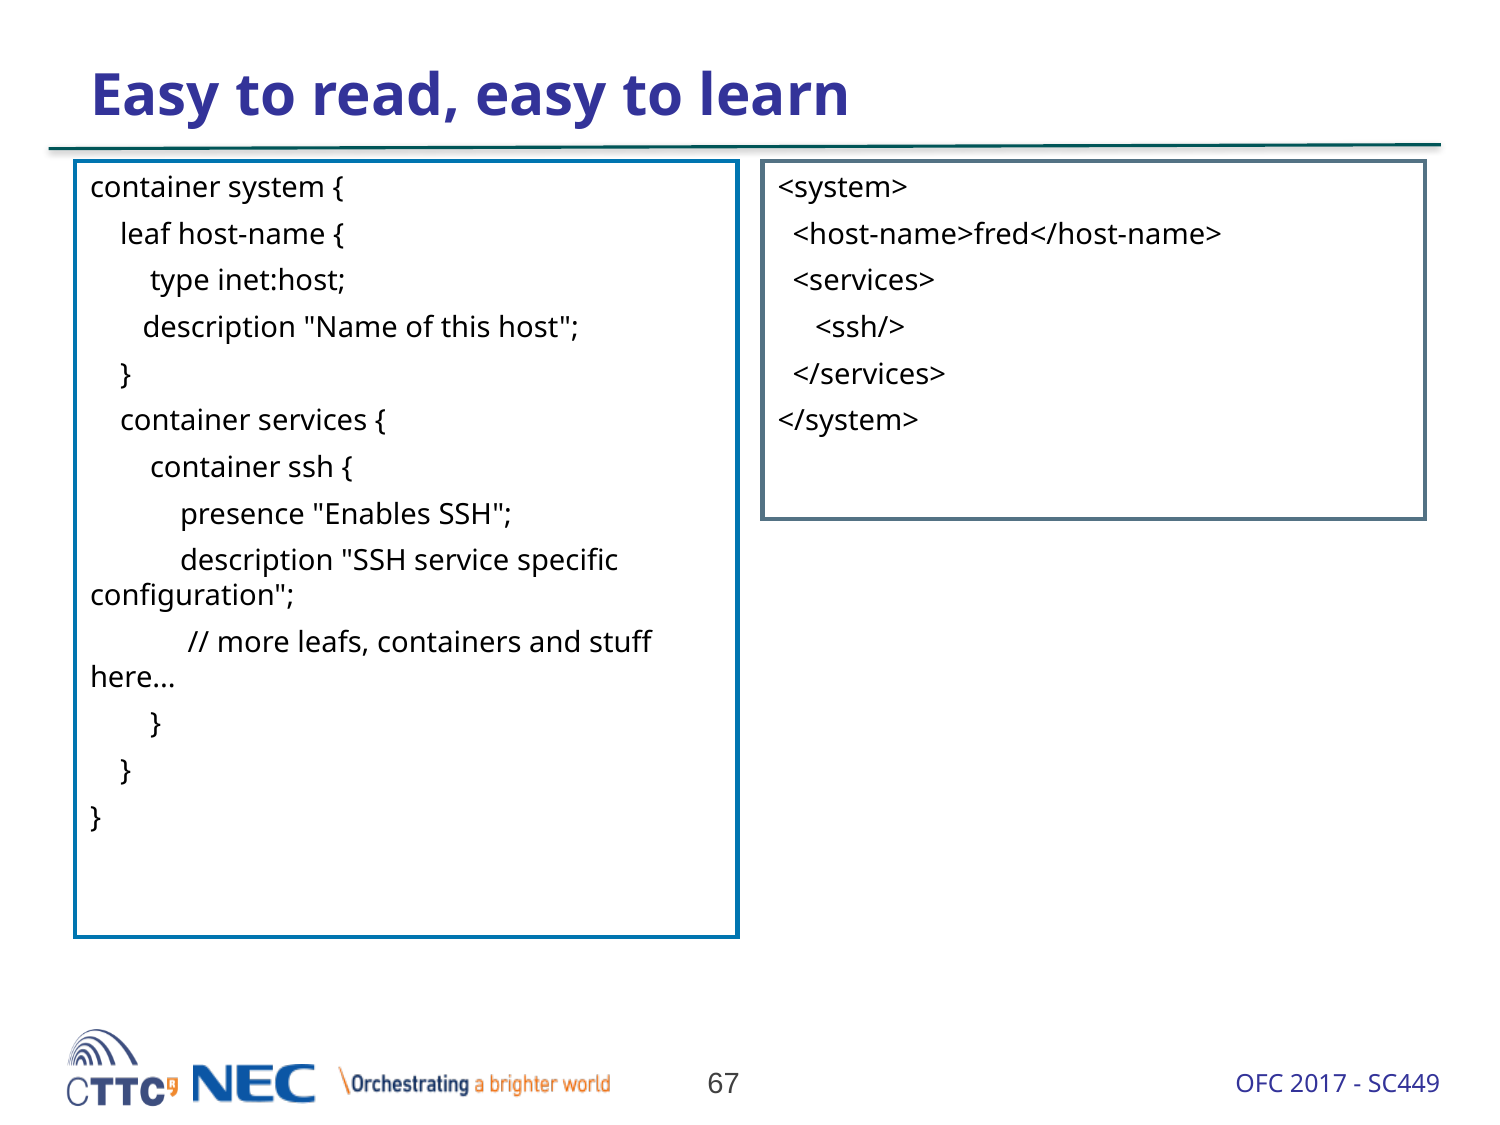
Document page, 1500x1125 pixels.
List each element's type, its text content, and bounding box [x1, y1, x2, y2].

slide_number 67 [651, 1057, 797, 1118]
picture [64, 1027, 180, 1110]
list container system { leaf host-name { type inet:host; description "Name of this host"; } container services { container ssh { presence "Enables SSH"; description "SSH service specific configuration"; // more leafs, containers and stuff here... } } } [73, 159, 740, 939]
footer OFC 2017 - SC449 [1220, 1060, 1491, 1102]
list <system> <host-name>fred</host-name> <services> <ssh/> </services> </system> [760, 159, 1427, 521]
picture [193, 1064, 611, 1104]
title Easy to read, easy to learn [74, 51, 1426, 135]
